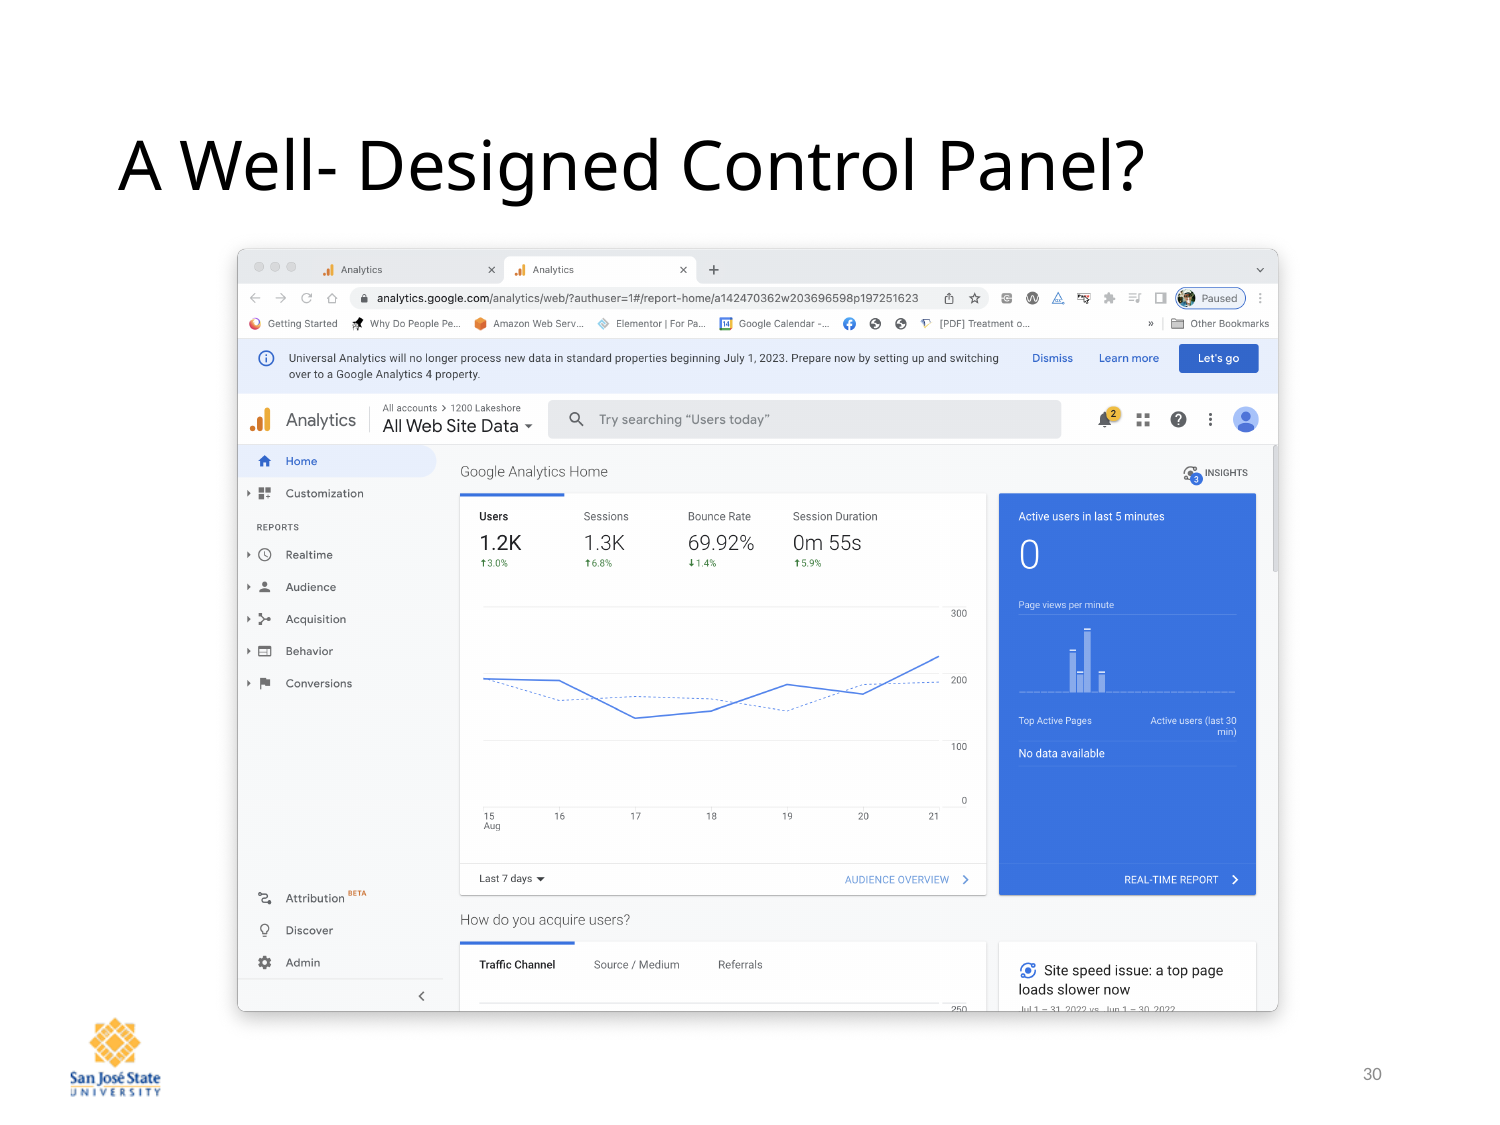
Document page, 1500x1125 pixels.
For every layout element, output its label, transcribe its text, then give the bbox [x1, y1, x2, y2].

picture [60, 1012, 166, 1112]
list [209, 228, 1305, 1045]
title A Well- Designed Control Panel? [103, 59, 1397, 278]
slide_number 30 [1059, 1042, 1397, 1103]
